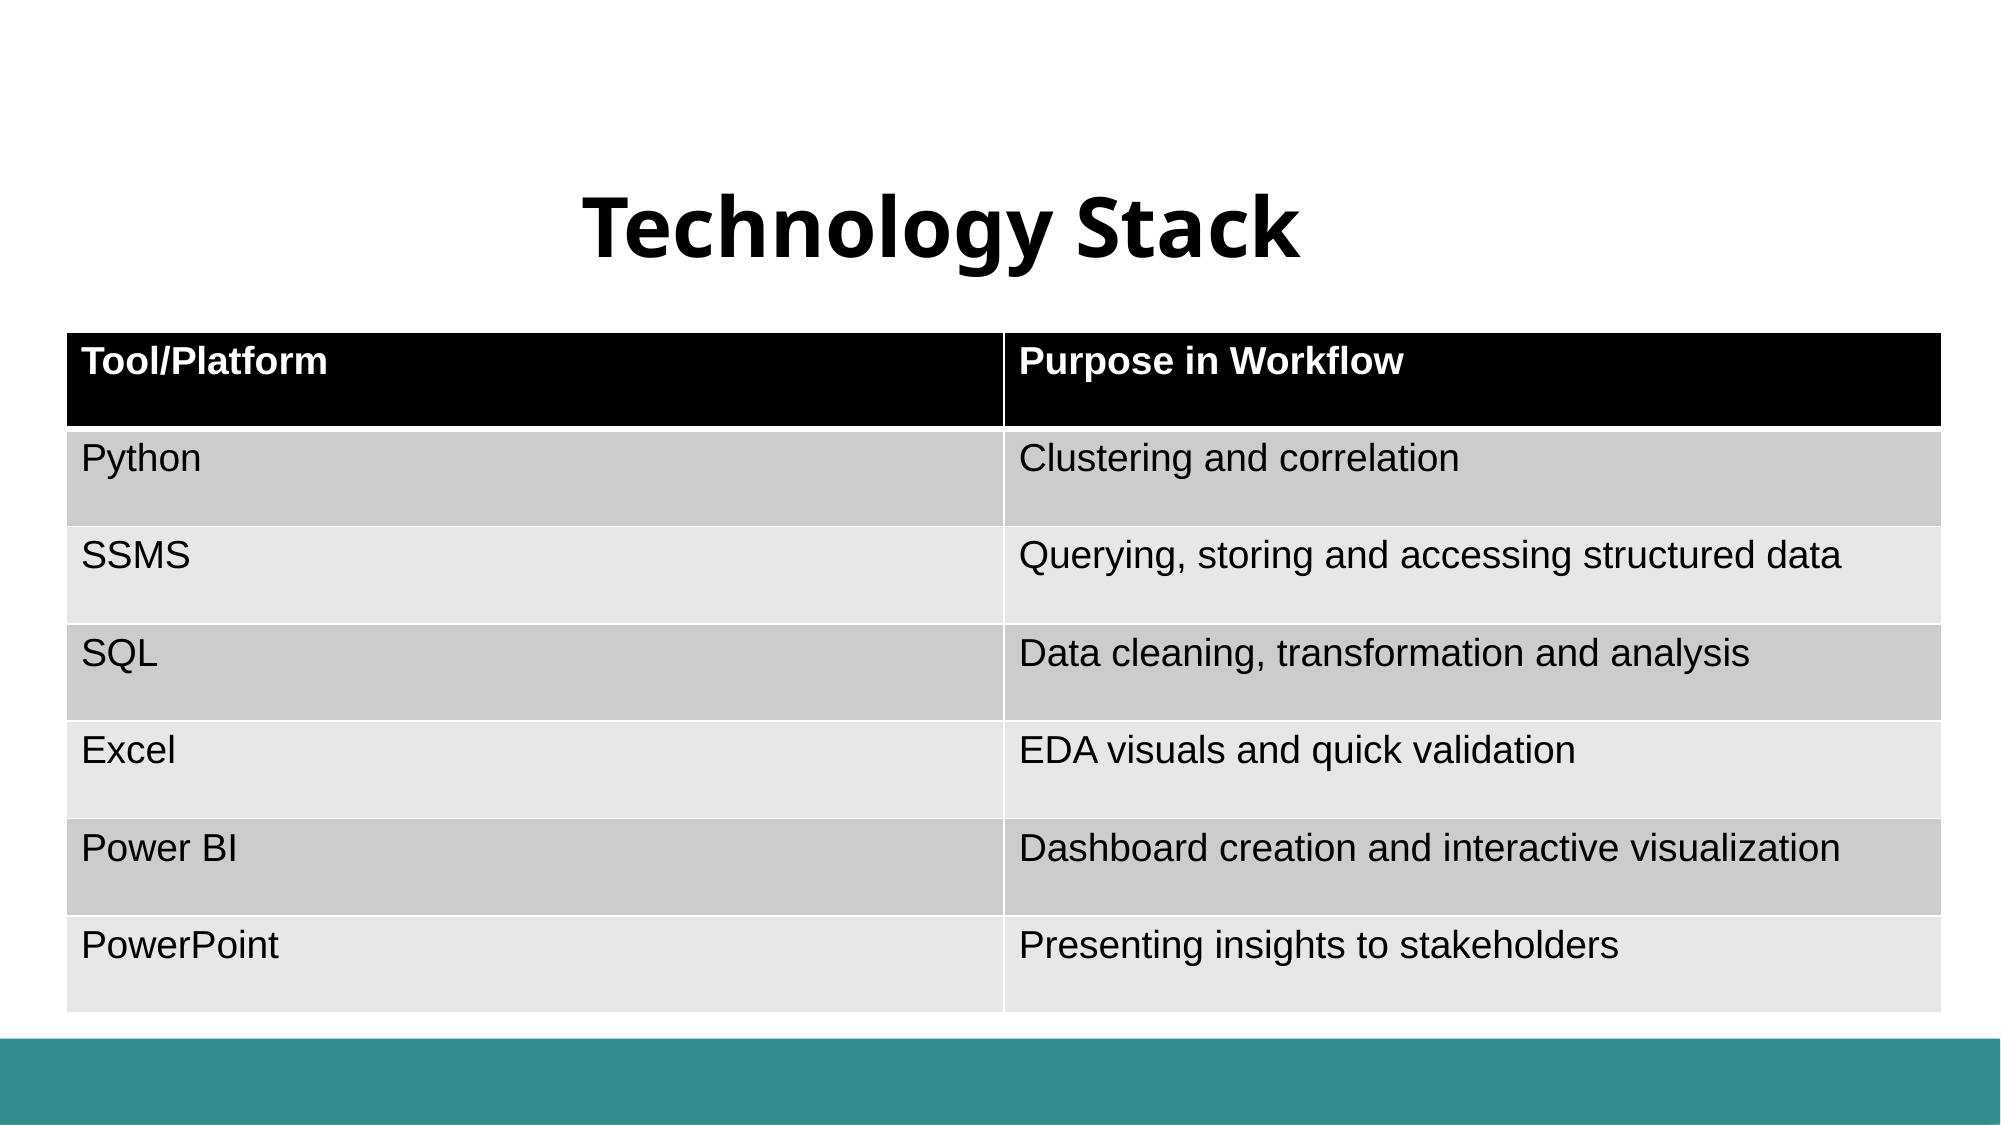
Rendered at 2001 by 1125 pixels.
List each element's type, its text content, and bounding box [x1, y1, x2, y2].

table_cell SQL [67, 625, 1003, 720]
table_cell Power BI [67, 819, 1003, 915]
table_header Purpose in Workflow [1005, 333, 1941, 426]
table_cell EDA visuals and quick validation [1005, 722, 1941, 818]
table_cell Dashboard creation and interactive visualization [1005, 819, 1941, 915]
table_cell Python [67, 432, 1003, 526]
table_cell PowerPoint [67, 917, 1003, 1012]
table_cell SSMS [67, 527, 1003, 623]
table_header Tool/Platform [67, 333, 1003, 426]
title Technology Stack [66, 0, 1818, 290]
table_cell Clustering and correlation [1005, 432, 1941, 526]
table_cell Presenting insights to stakeholders [1005, 917, 1941, 1012]
table_cell Data cleaning, transformation and analysis [1005, 625, 1941, 720]
table_cell Querying, storing and accessing structured data [1005, 527, 1941, 623]
table_cell Excel [67, 722, 1003, 818]
